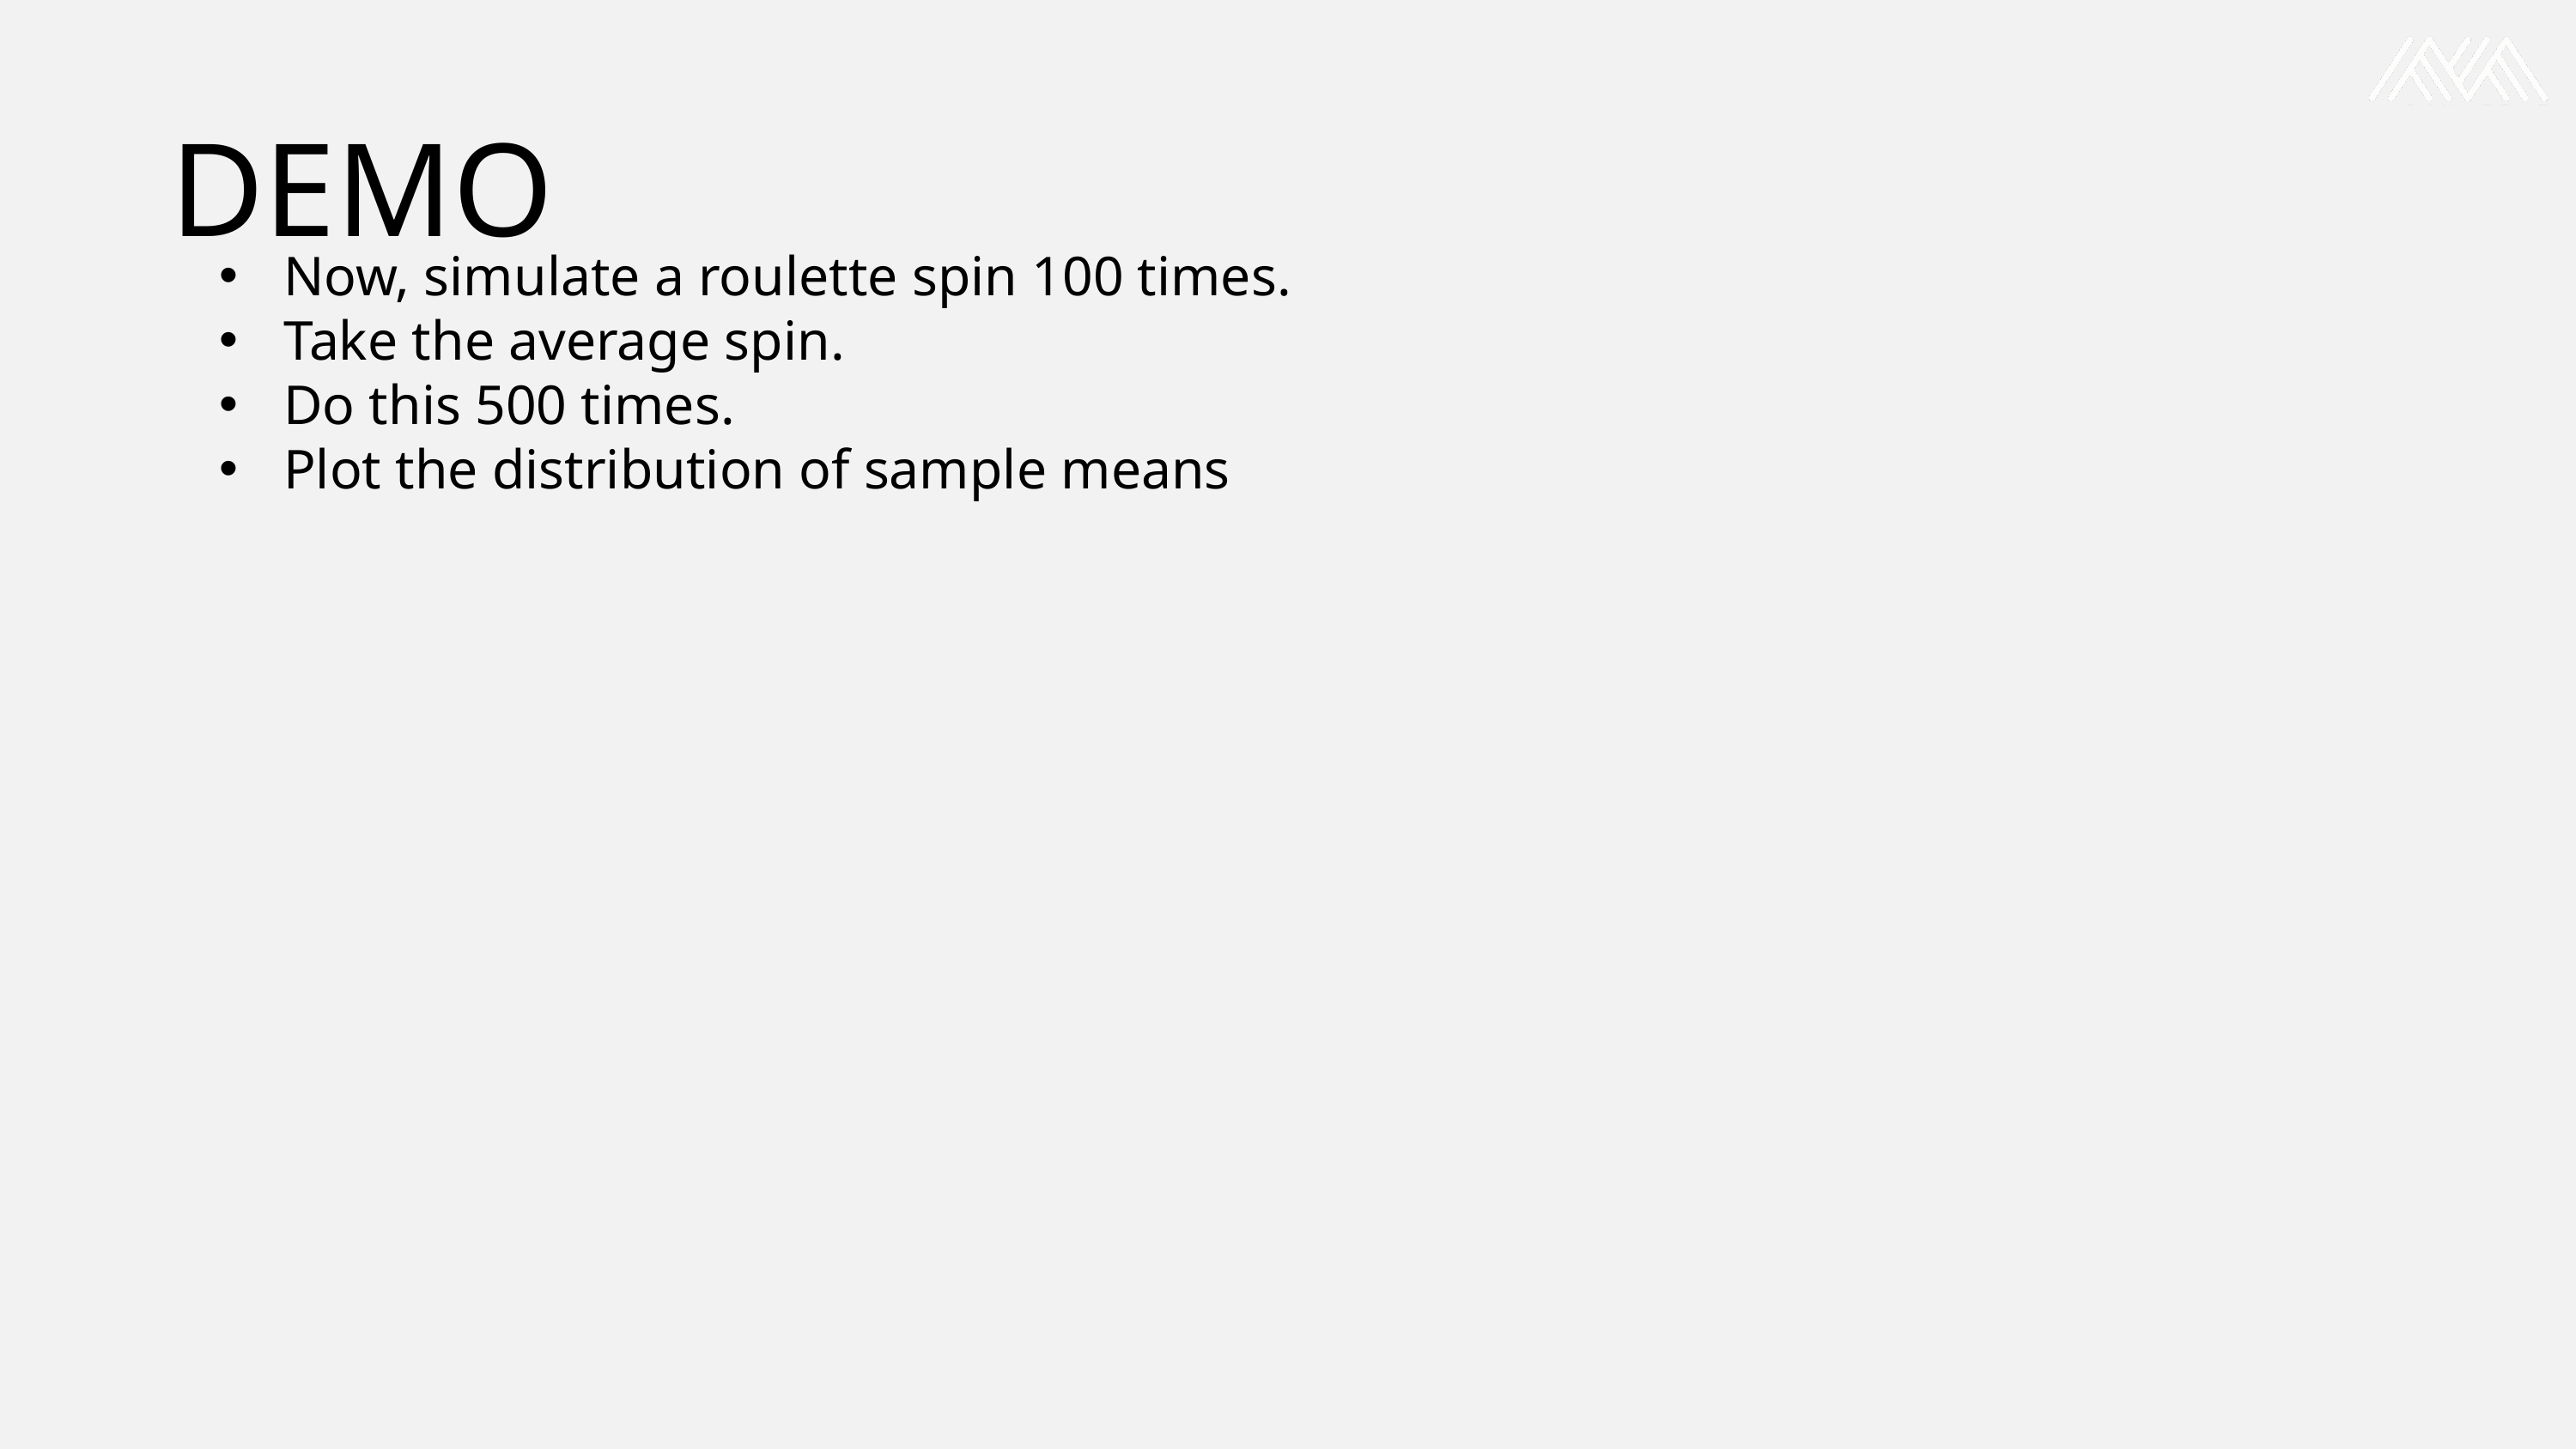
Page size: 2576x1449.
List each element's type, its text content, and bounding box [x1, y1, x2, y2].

picture [2318, 0, 2576, 194]
text_box Now, simulate a roulette spin 100 times. Take the average spin. Do this 500 times. Plot the distribution of sample means [170, 242, 1331, 500]
text_box DEMO [170, 82, 622, 242]
